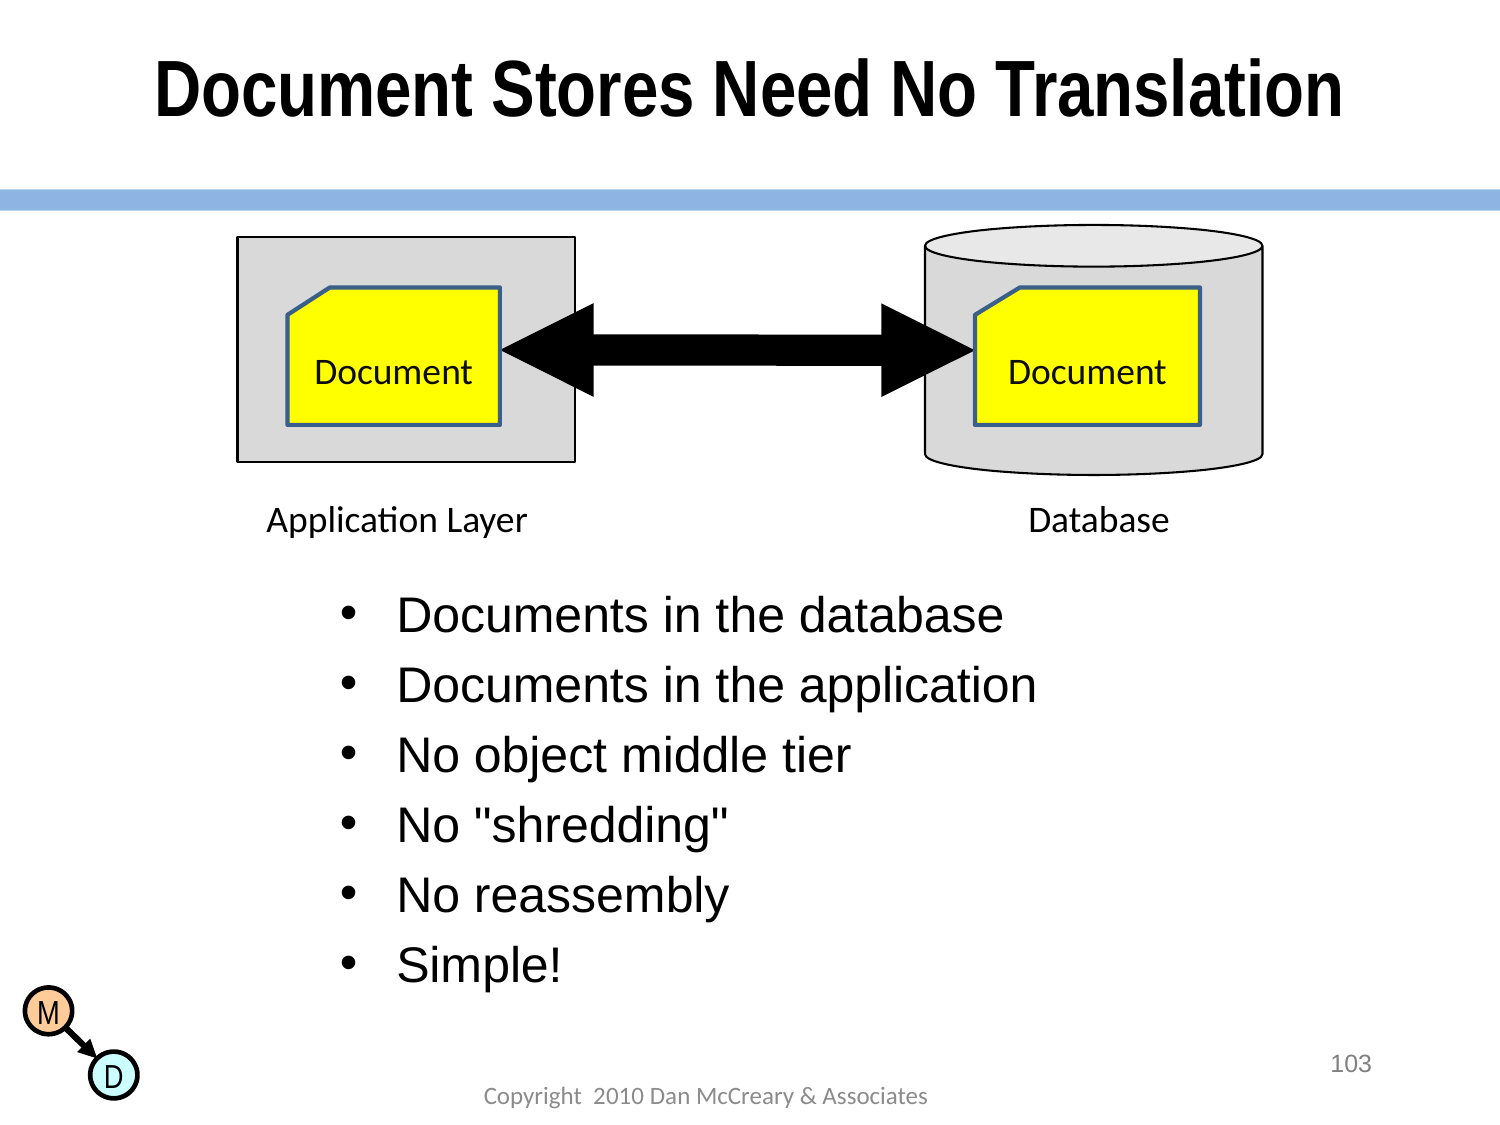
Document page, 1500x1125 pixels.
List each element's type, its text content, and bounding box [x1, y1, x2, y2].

text_box [924, 224, 1263, 475]
text_box [237, 237, 575, 463]
text_box Database [1013, 487, 1185, 548]
text_box Document [285, 285, 502, 427]
title Document Stores Need No Translation [112, 18, 1388, 150]
slide_number 103 [1299, 1025, 1388, 1100]
text_box Document [972, 285, 1203, 427]
list Documents in the database Documents in the application No object middle tier No "shredding" No reassembly Simple! [324, 575, 1175, 1025]
footer Copyright 2010 Dan McCreary & Associates [362, 1065, 1050, 1125]
text_box Application Layer [251, 487, 543, 548]
